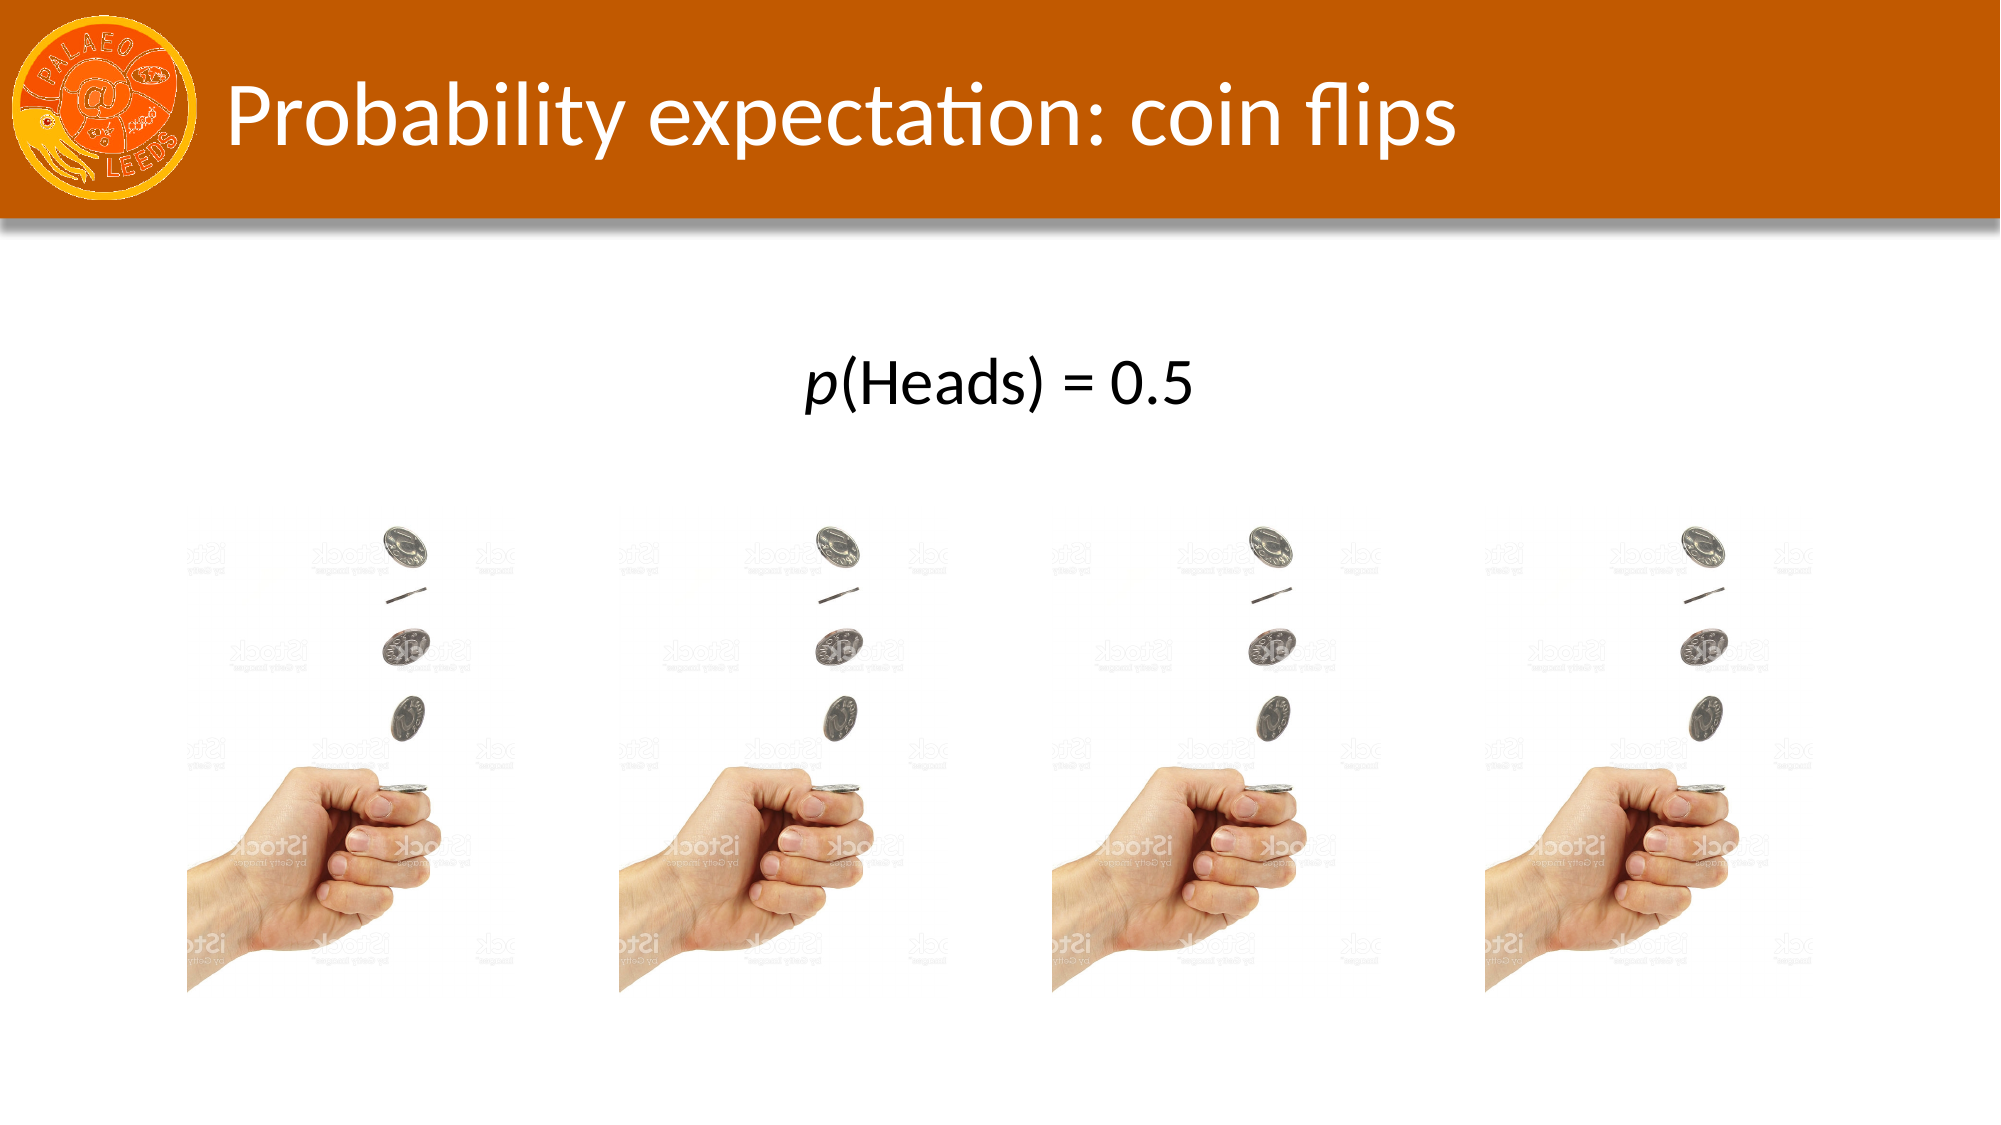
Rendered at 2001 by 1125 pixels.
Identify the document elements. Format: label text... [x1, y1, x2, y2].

picture [11, 15, 197, 200]
text_box p(Heads) = 0.5 [790, 330, 1210, 425]
text_box [0, 0, 2000, 219]
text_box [187, 506, 1813, 998]
text_box Probability expectation: coin flips [210, 17, 2000, 201]
